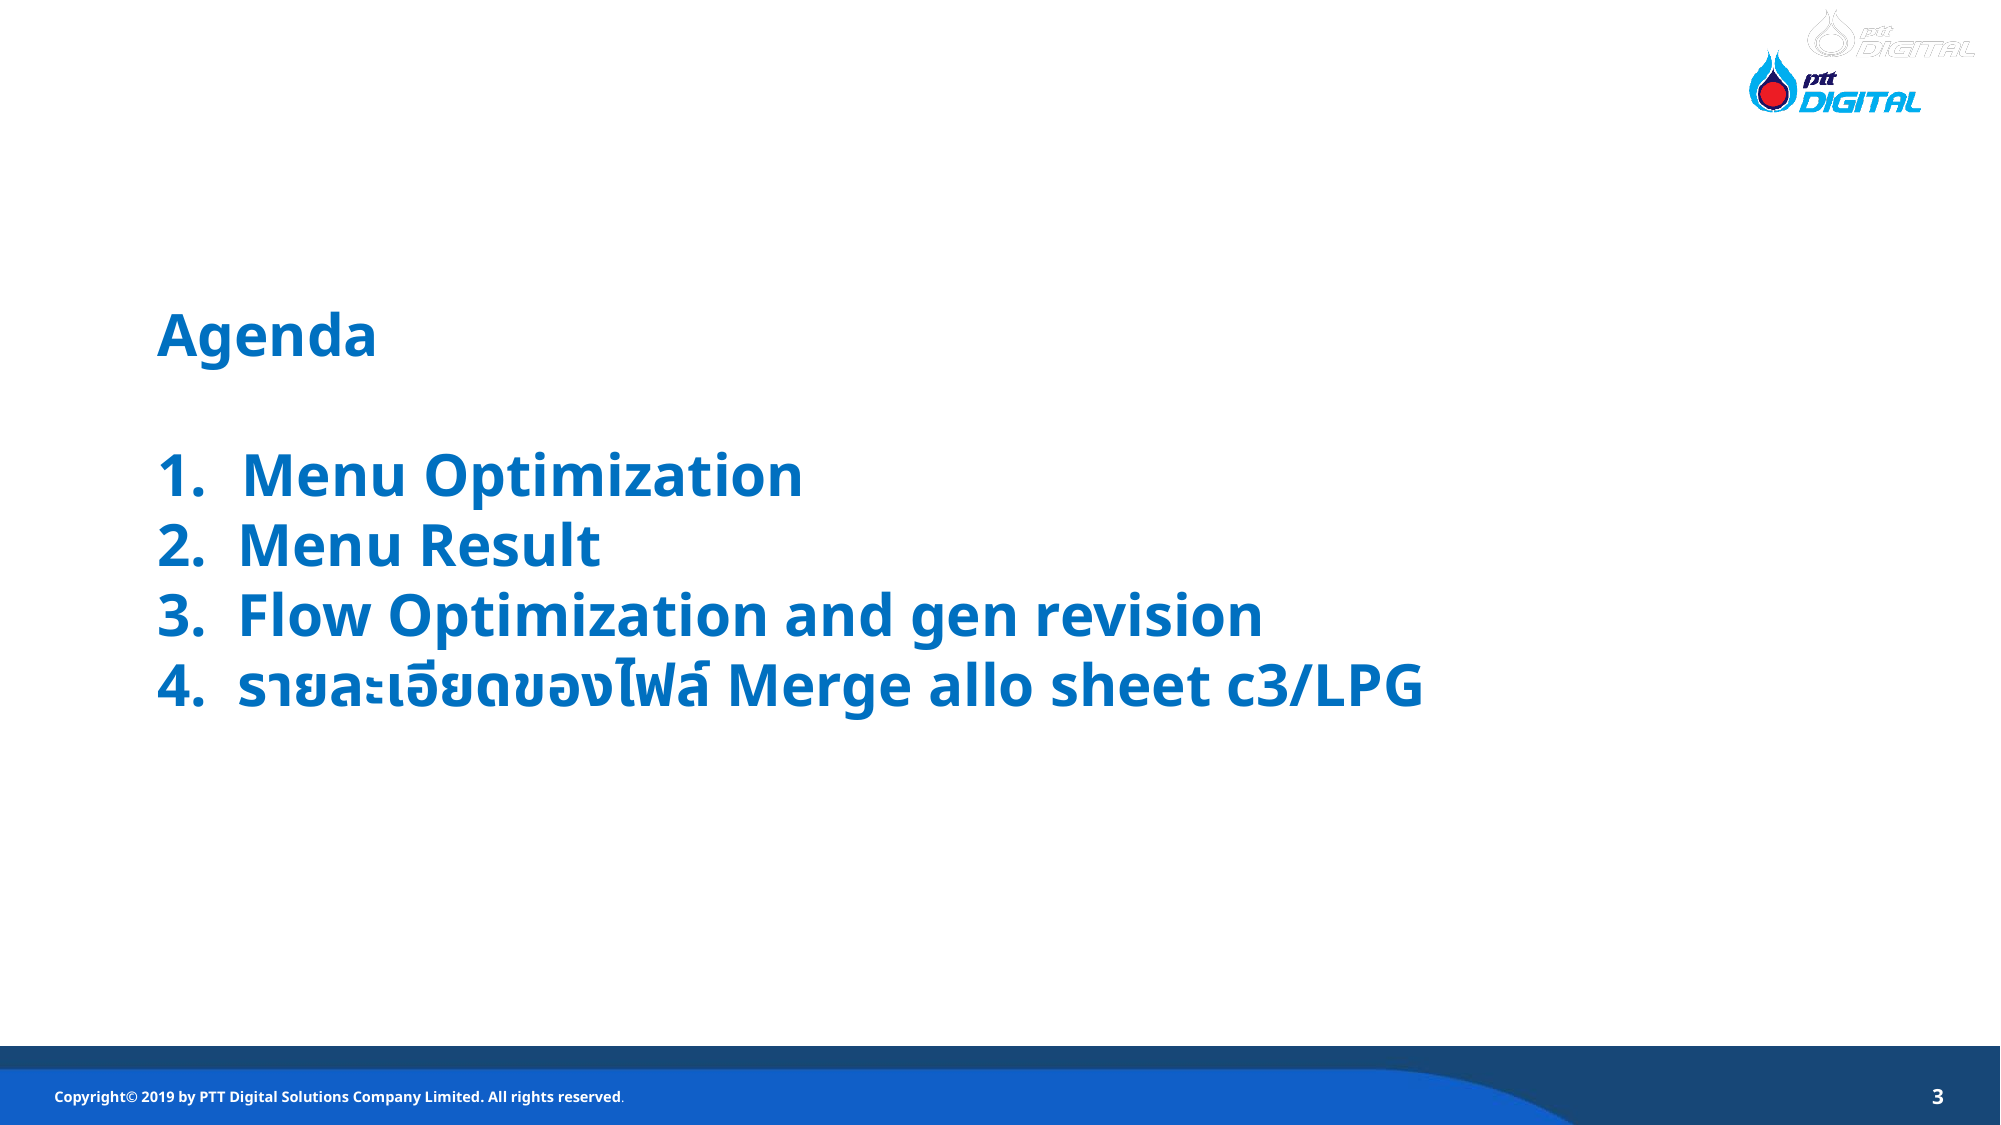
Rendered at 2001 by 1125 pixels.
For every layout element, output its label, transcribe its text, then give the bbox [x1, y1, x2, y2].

slide_number 3 [1891, 1076, 1985, 1119]
picture [1744, 0, 1977, 135]
picture [0, 1046, 2000, 1125]
text_box Agenda Menu Optimization 2. Menu Result 3. Flow Optimization and gen revision 4. รายละเอียดของไฟล์ Merge allo sheet c3/LPG [142, 290, 1938, 593]
